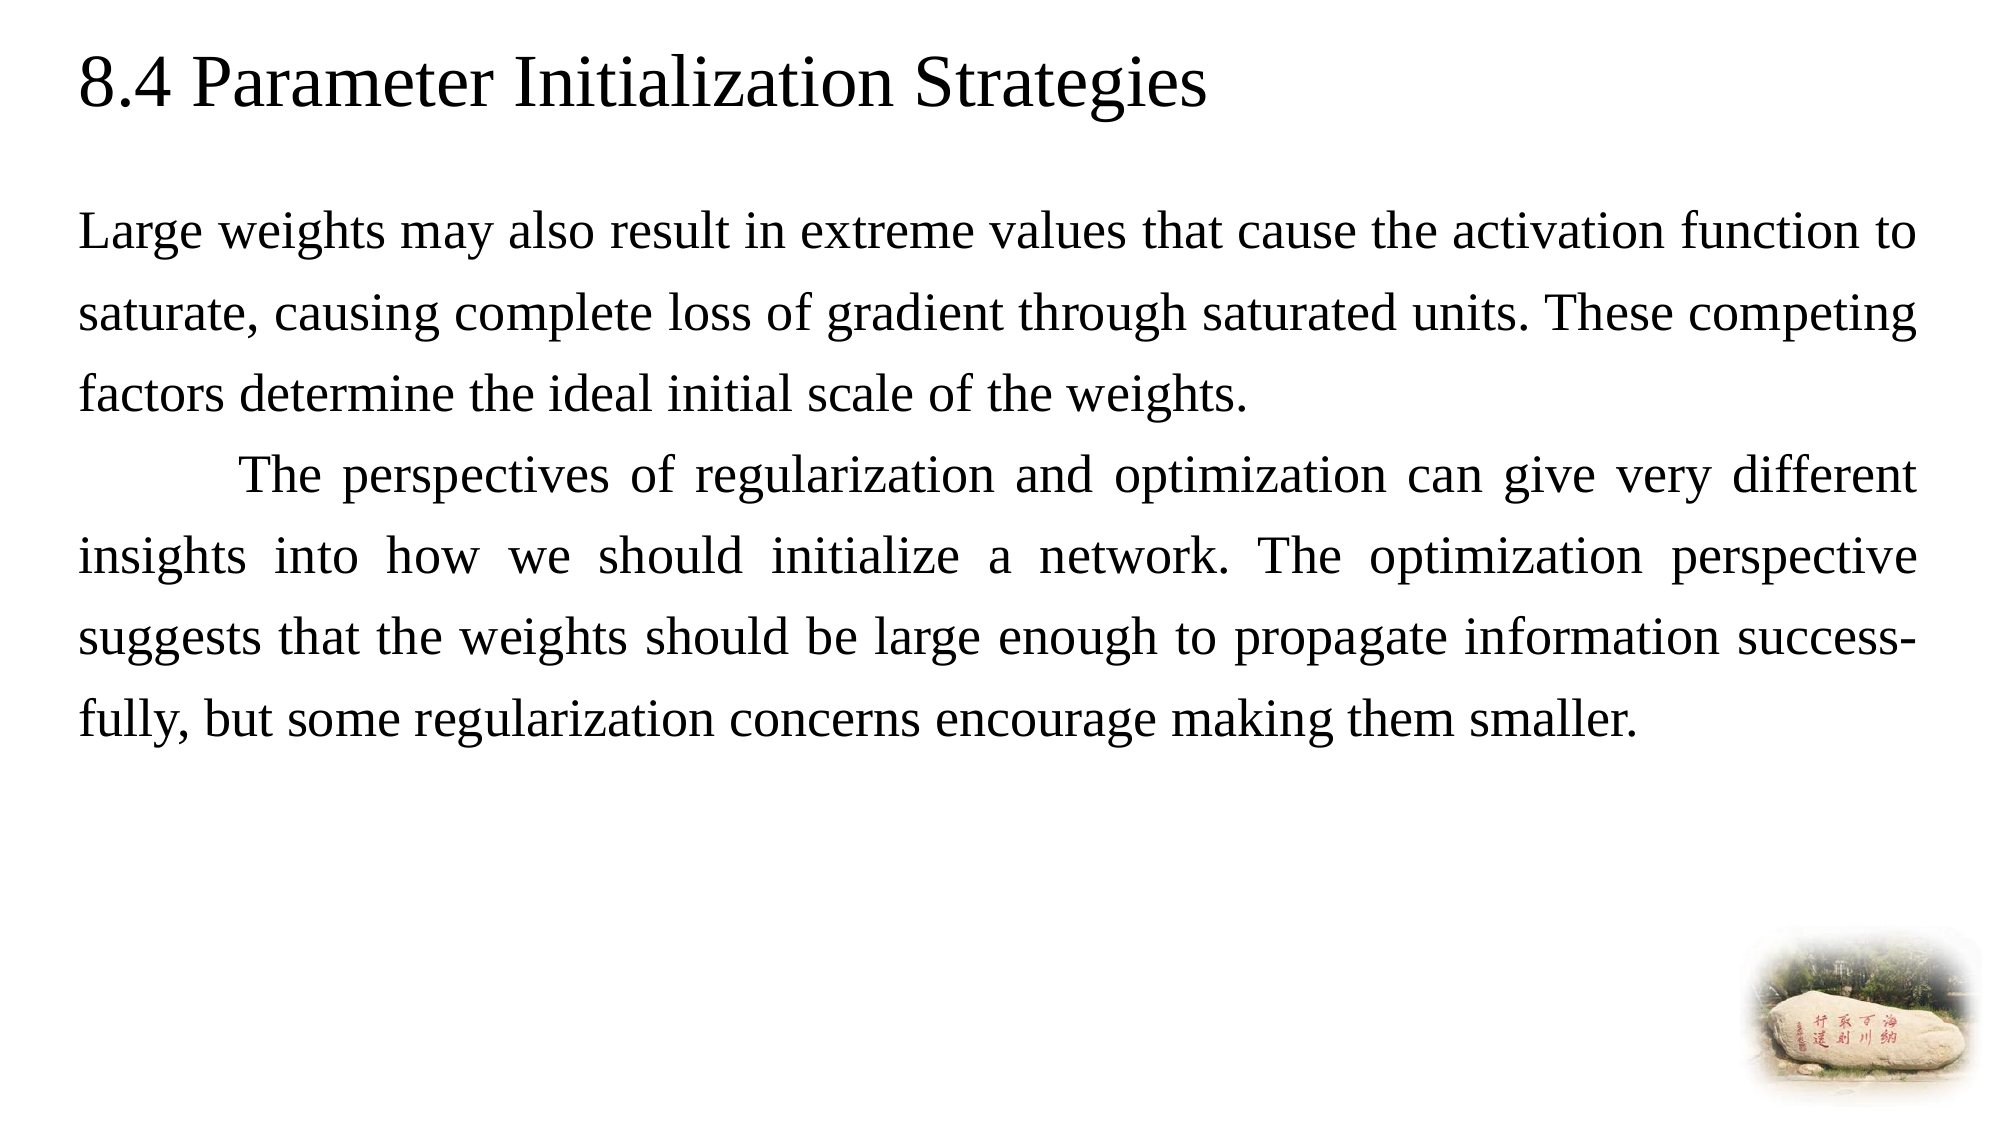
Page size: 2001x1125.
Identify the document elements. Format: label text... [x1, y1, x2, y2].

picture [1740, 922, 1985, 1107]
list Large weights may also result in extreme values that cause the activation function to saturate, causing complete loss of gradient through saturated units. These competing factors determine the ideal initial scale of the weights. The perspectives of regularization and optimization can give very different insights into how we should initialize a network. The optimization perspective suggests that the weights should be large enough to propagate information success- fully, but some regularization concerns encourage making them smaller. [63, 171, 1936, 1014]
title 8.4 Parameter Initialization Strategies [63, 21, 1936, 142]
